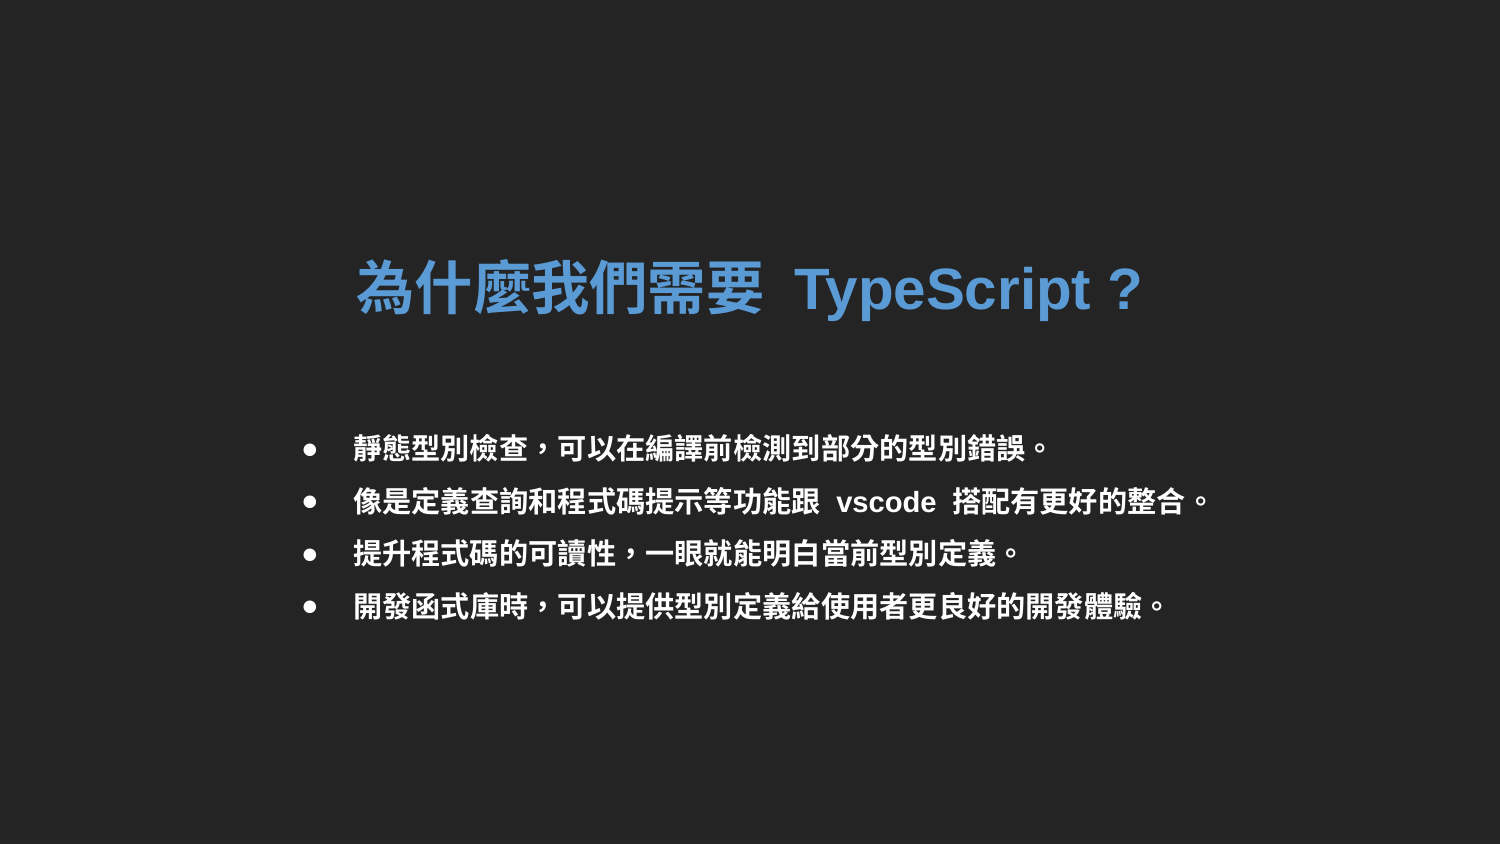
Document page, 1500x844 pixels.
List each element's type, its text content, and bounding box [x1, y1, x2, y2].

text_box 靜態型別檢查，可以在編譯前檢測到部分的型別錯誤。 像是定義查詢和程式碼提示等功能跟 vscode 搭配有更好的整合。 提升程式碼的可讀性，一眼就能明白當前型別定義。 開發函式庫時，可以提供型別定義給使用者更良好的開發體驗。 [263, 398, 1237, 638]
title 為什麼我們需要 TypeScript ? [51, 220, 1449, 351]
